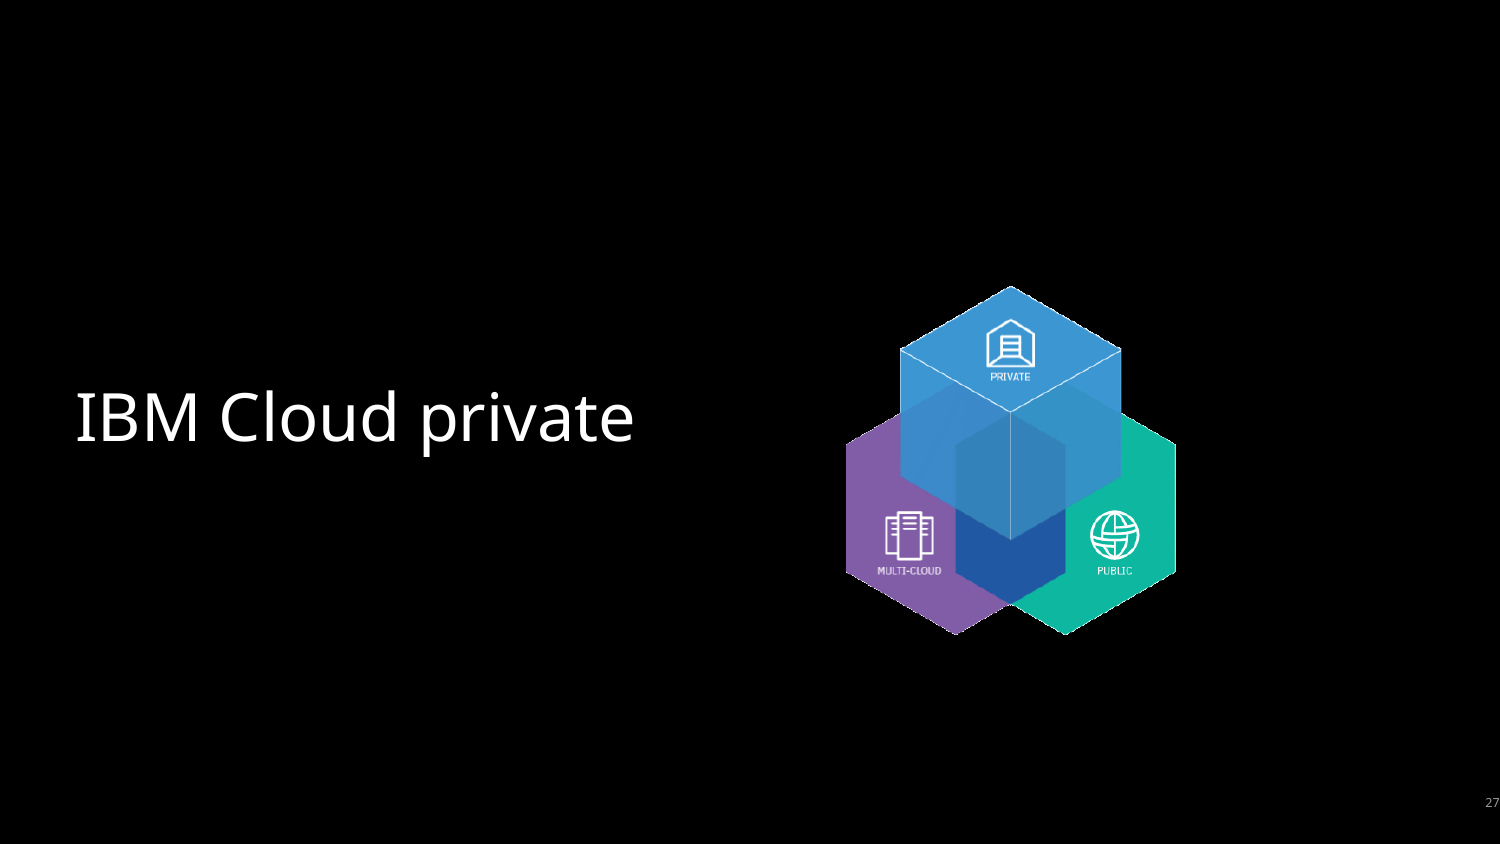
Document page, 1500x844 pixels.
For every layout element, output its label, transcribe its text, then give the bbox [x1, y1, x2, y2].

title IBM Cloud private [75, 379, 836, 461]
picture [841, 282, 1180, 640]
slide_number 27 [1162, 791, 1500, 815]
